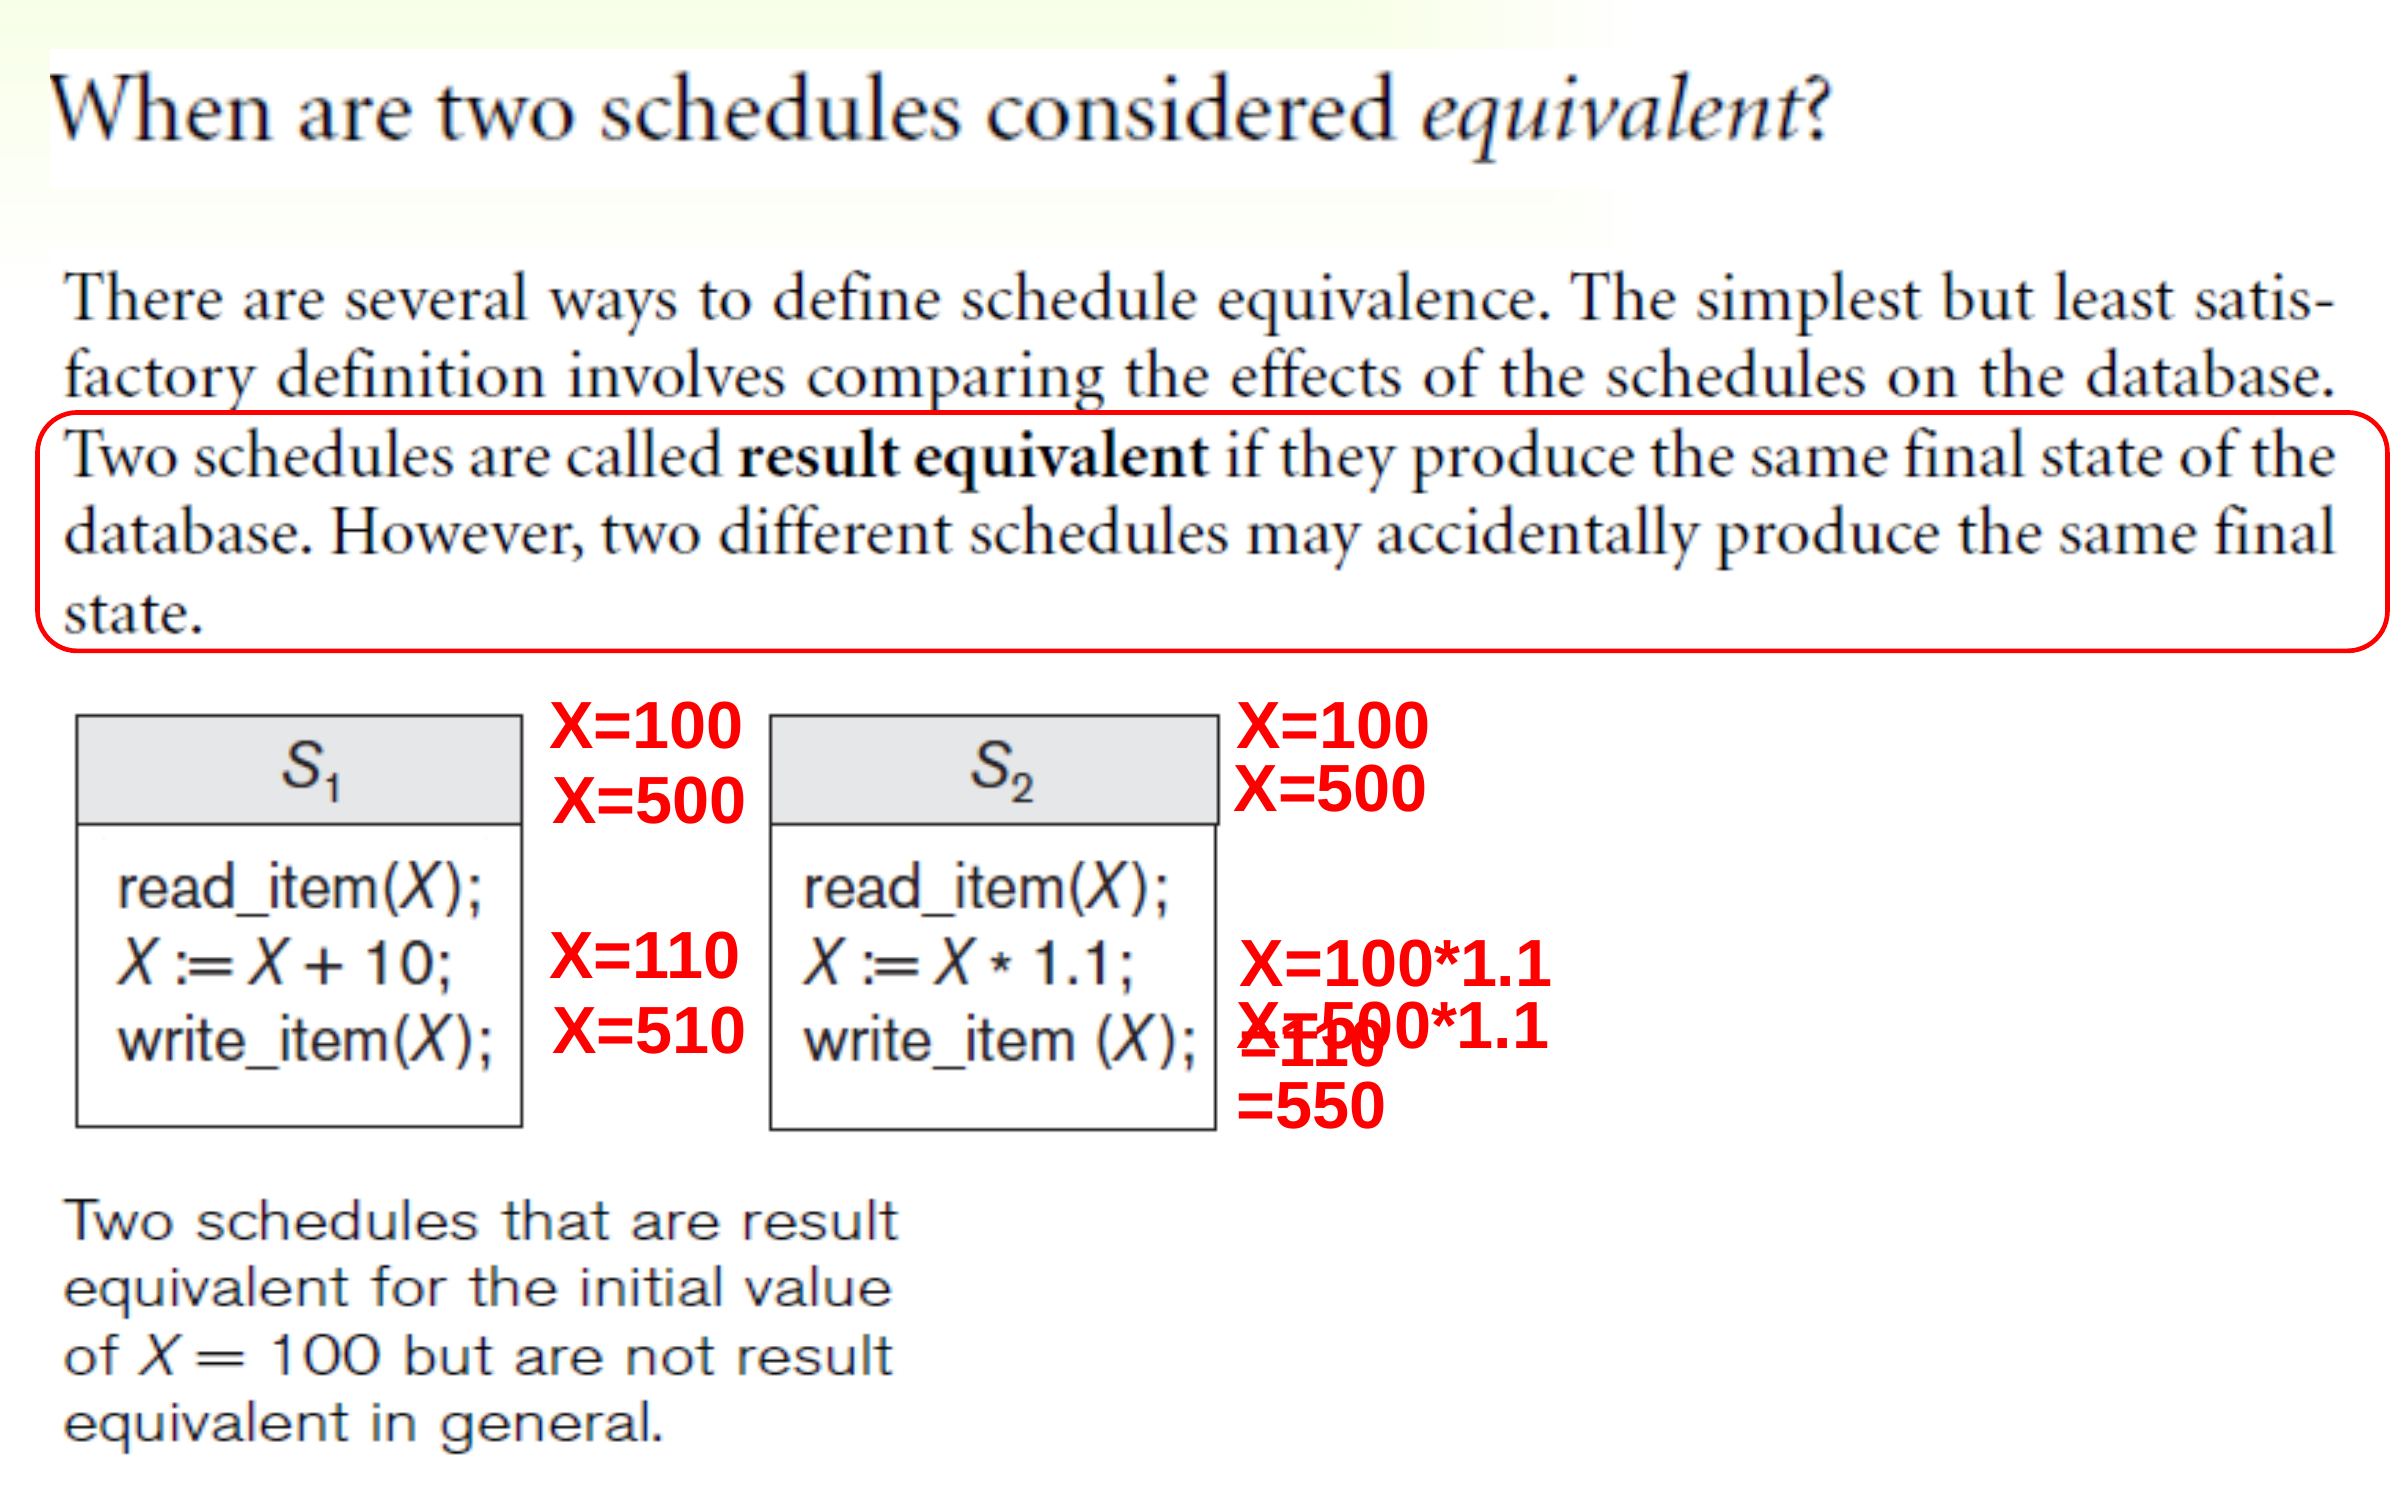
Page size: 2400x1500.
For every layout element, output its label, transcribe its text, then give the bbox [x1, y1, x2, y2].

picture [49, 249, 2363, 652]
text_box [2369, 418, 2388, 645]
picture [49, 674, 1257, 1138]
picture [49, 49, 1850, 188]
picture [49, 1187, 926, 1476]
text_box X=500*1.1 =550 [1221, 974, 1613, 1150]
text_box [37, 429, 45, 635]
text_box X=100 [1257, 674, 1488, 770]
text_box X=500 [1261, 737, 1485, 833]
text_box X=100*1.1 =110 [1261, 912, 1616, 1088]
